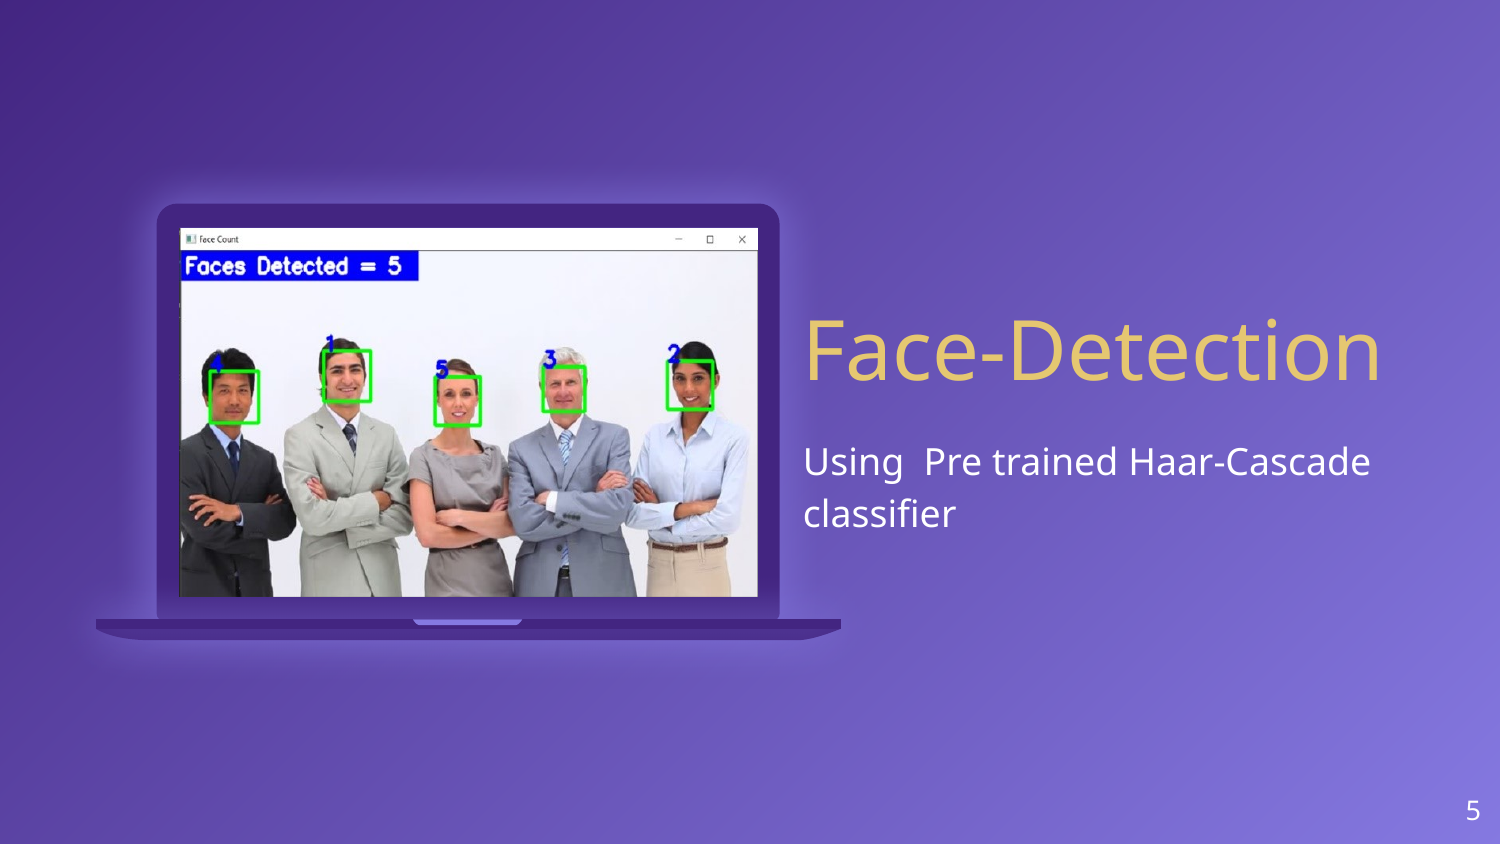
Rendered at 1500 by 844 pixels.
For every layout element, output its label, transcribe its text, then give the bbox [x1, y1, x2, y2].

list Face-Detection Using Pre trained Haar-Cascade classifier [802, 61, 1460, 783]
picture [179, 228, 758, 597]
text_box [95, 203, 842, 641]
slide_number 5 [1391, 779, 1482, 844]
